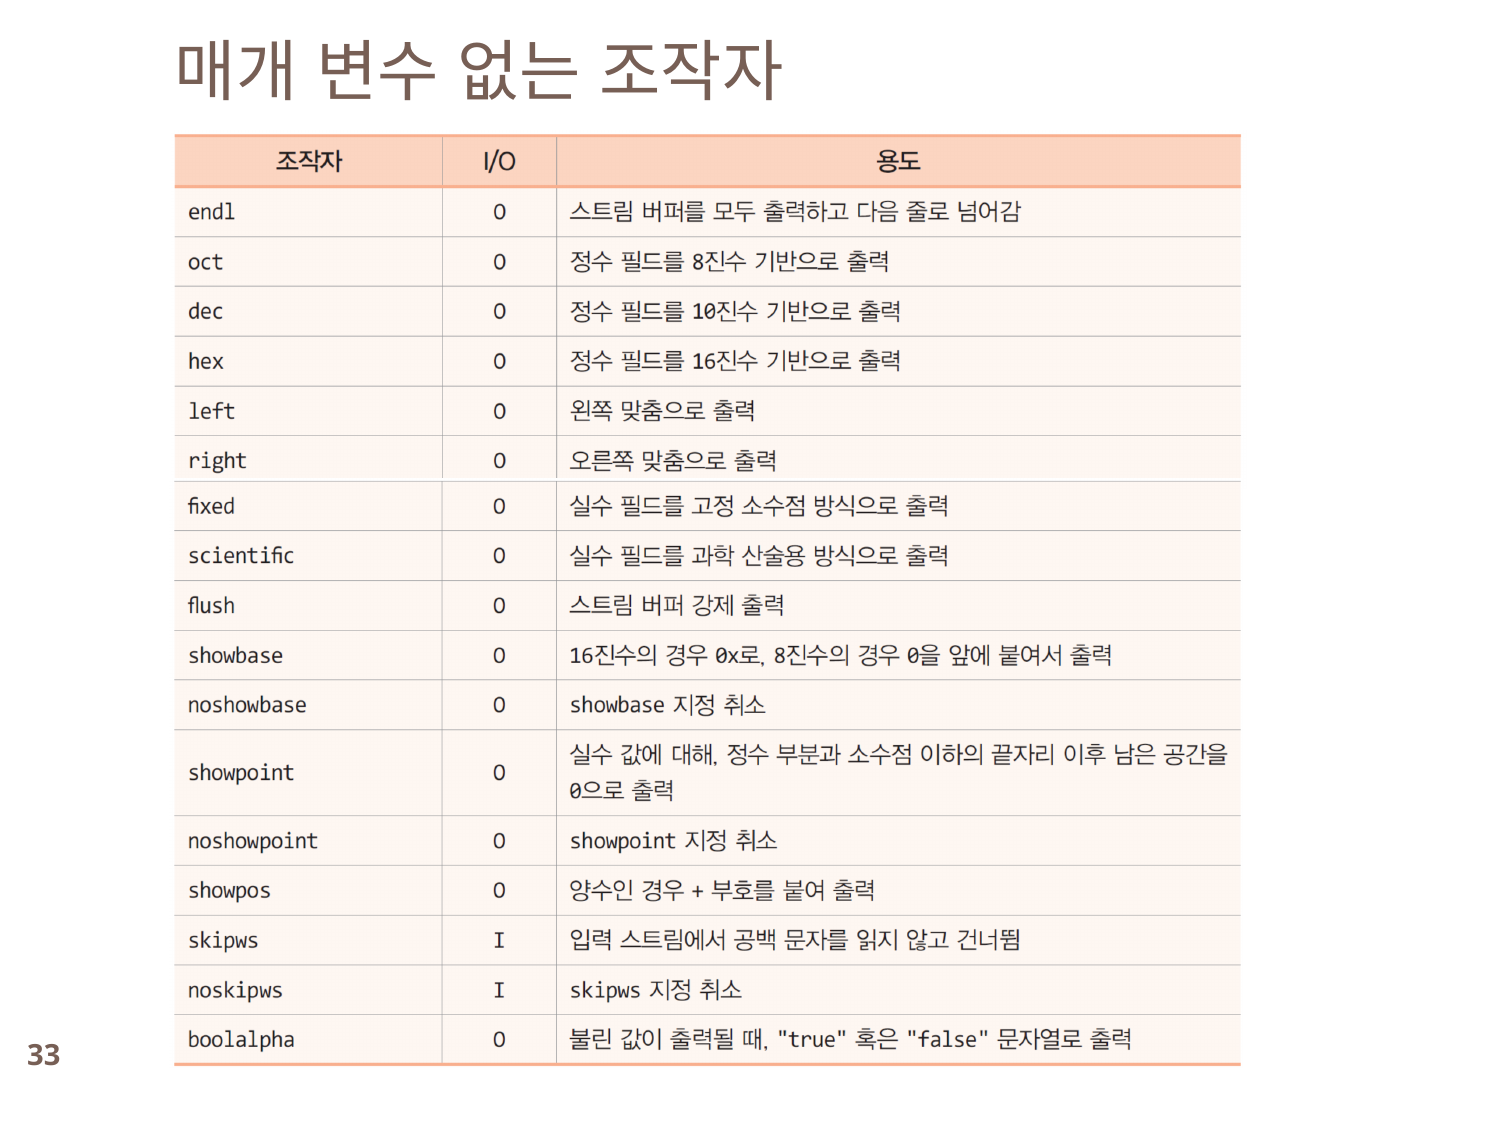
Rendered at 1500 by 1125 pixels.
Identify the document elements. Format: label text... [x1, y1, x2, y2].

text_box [169, 130, 1247, 1068]
title 매개 변수 없는 조작자 [160, 7, 1067, 131]
slide_number 33 [0, 1025, 88, 1088]
